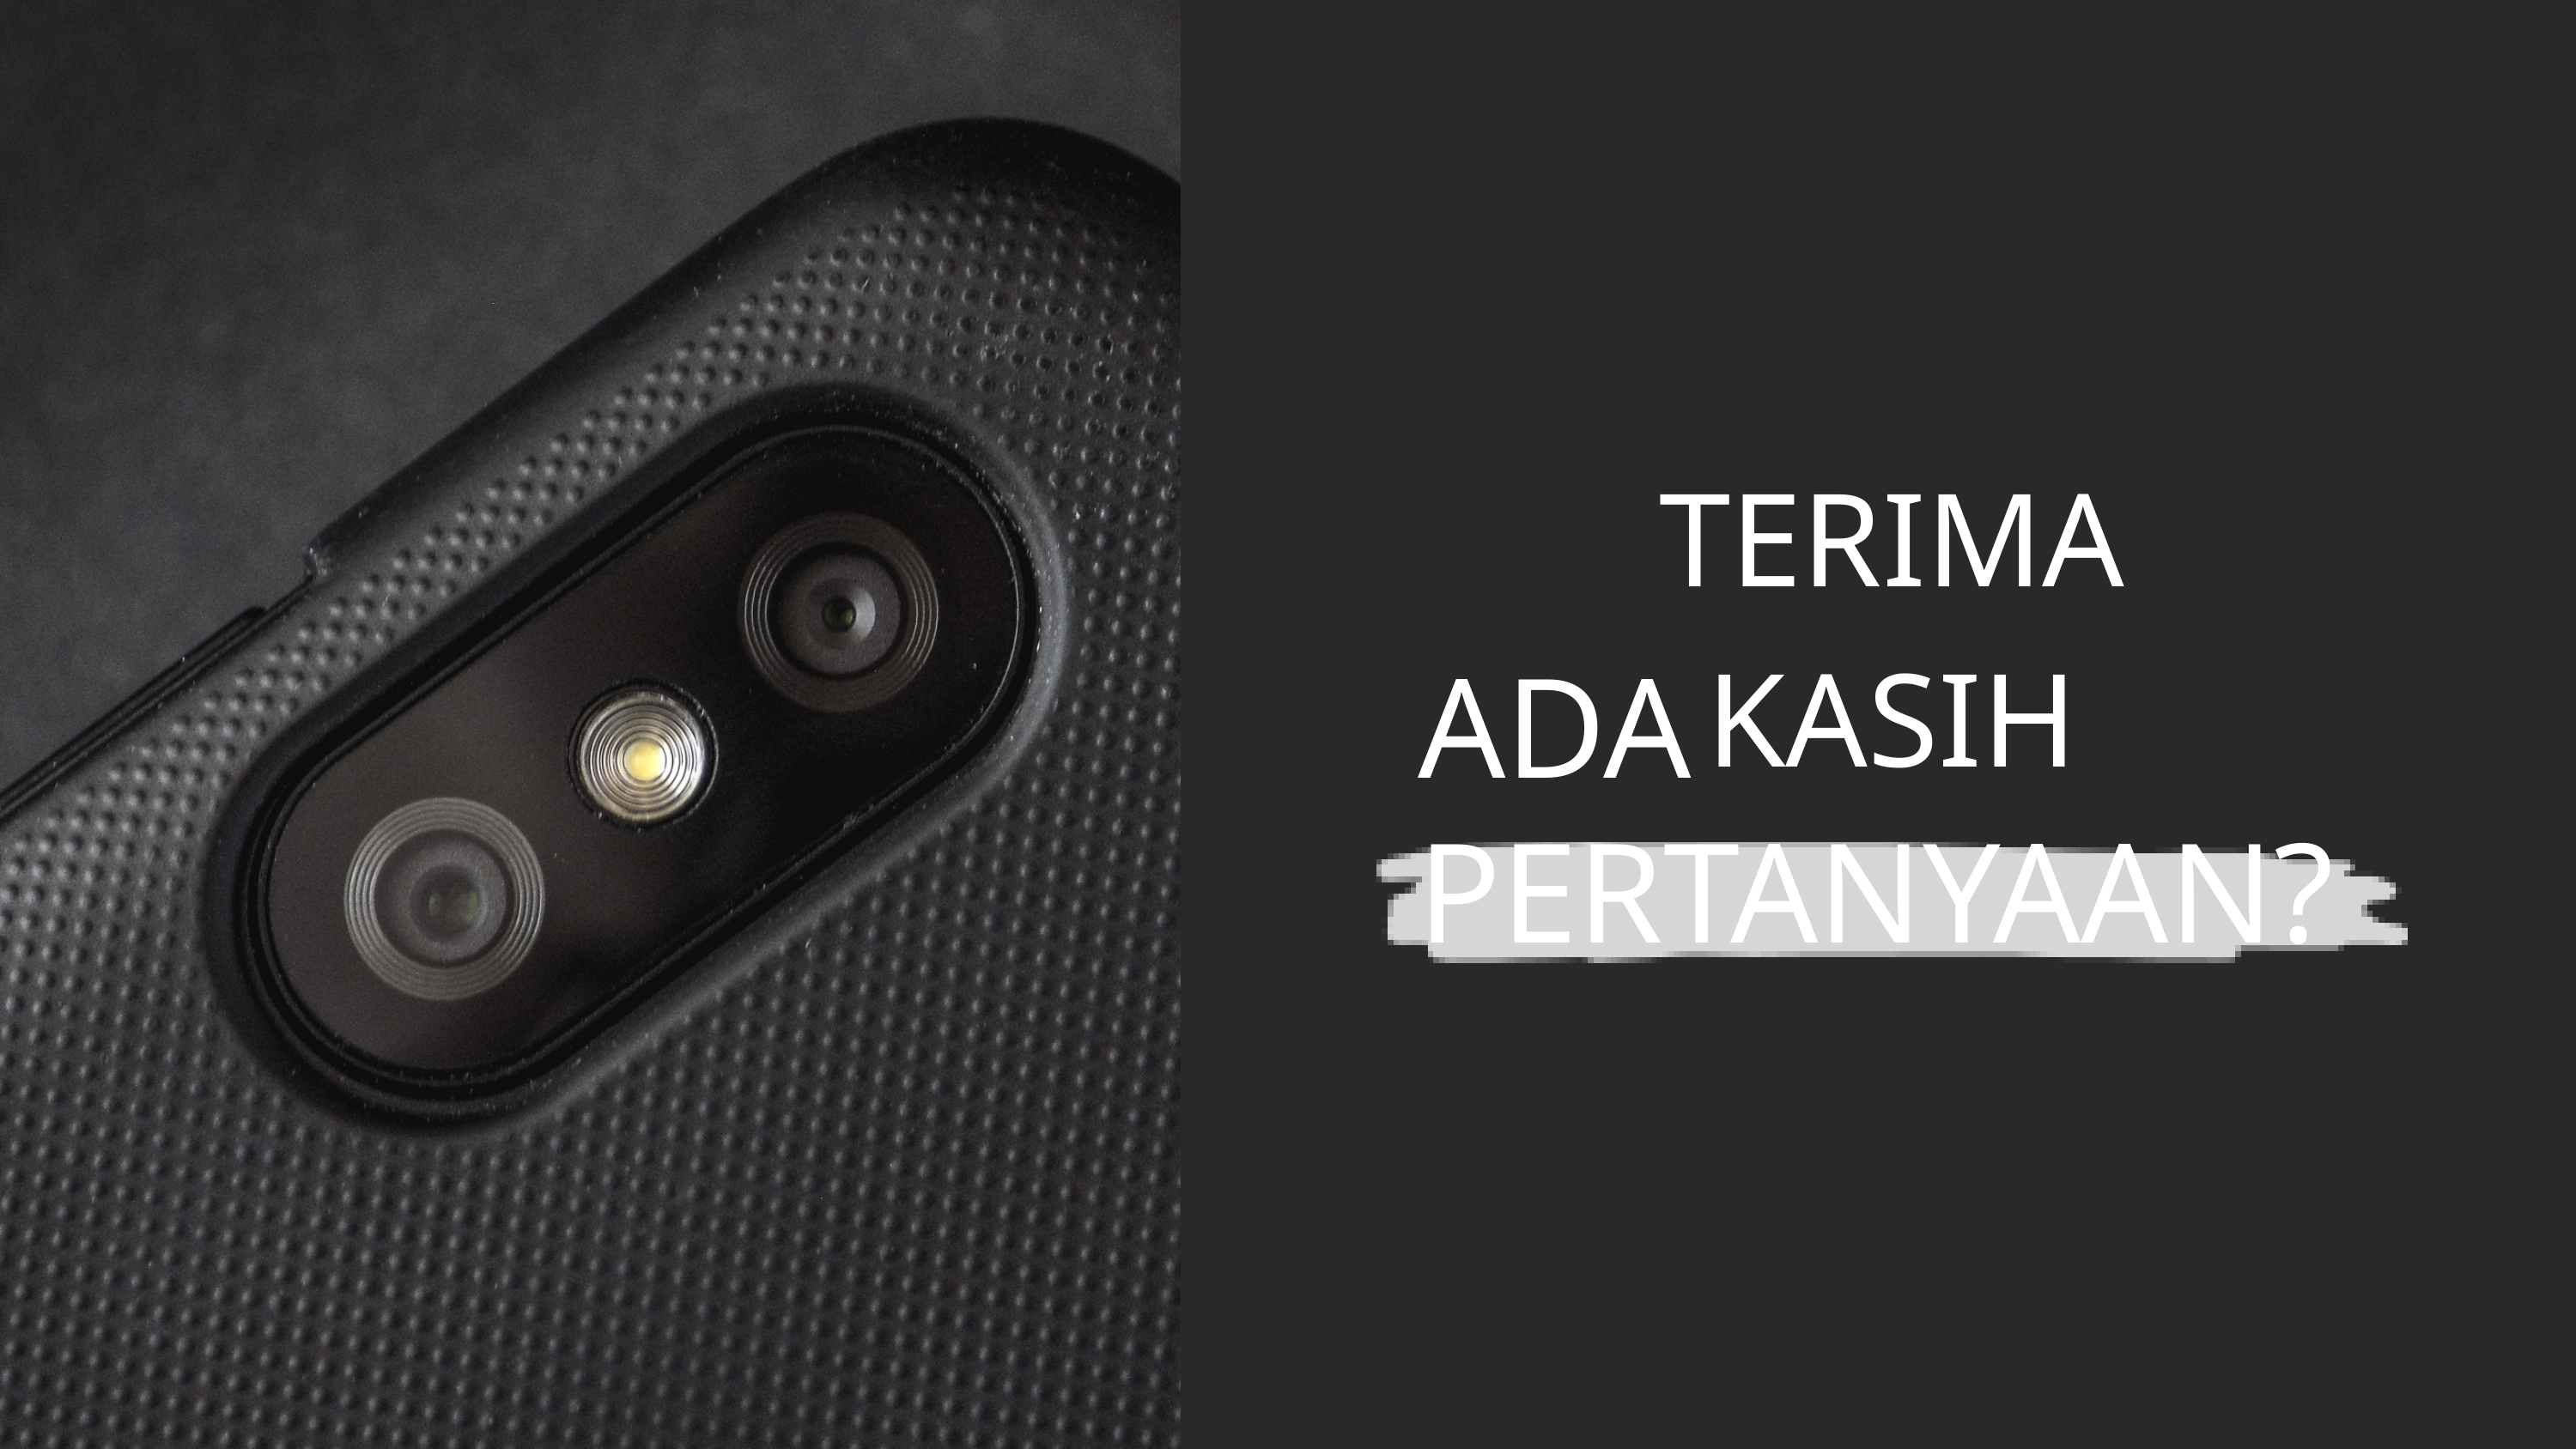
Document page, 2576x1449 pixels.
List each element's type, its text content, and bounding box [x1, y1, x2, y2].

text_box TERIMA KASIH [1580, 433, 2204, 793]
text_box ADA PERTANYAAN? [1418, 640, 2366, 841]
picture [1376, 842, 2408, 963]
picture [0, 0, 1182, 1449]
